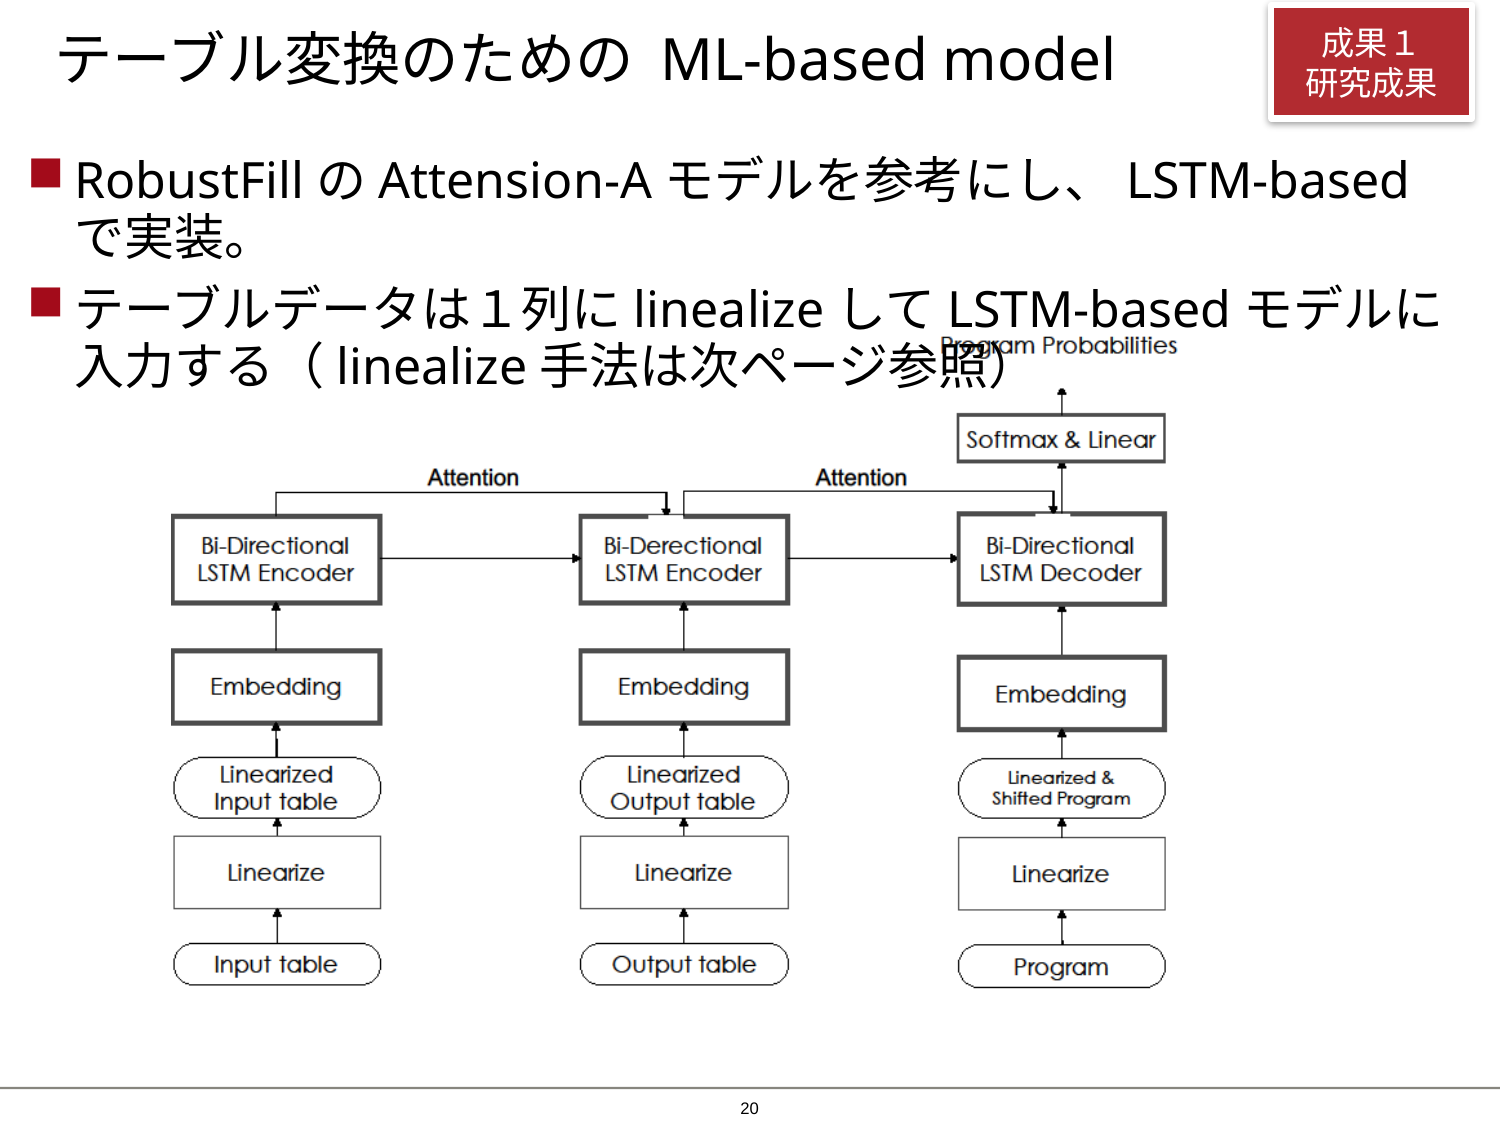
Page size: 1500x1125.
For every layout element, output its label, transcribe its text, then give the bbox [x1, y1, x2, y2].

list RobustFillのAttension-Aモデルを参考にし、LSTM-based で実装。 テーブルデータは１列にlinealizeしてLSTM-basedモデルに入力する（linealize手法は次ページ参照） [26, 152, 1469, 360]
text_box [170, 302, 1194, 996]
slide_number 19 [705, 1091, 794, 1125]
title テーブル変換のための ML-based model [27, 0, 1271, 114]
text_box 成果１ 研究成果 [1268, 2, 1475, 122]
